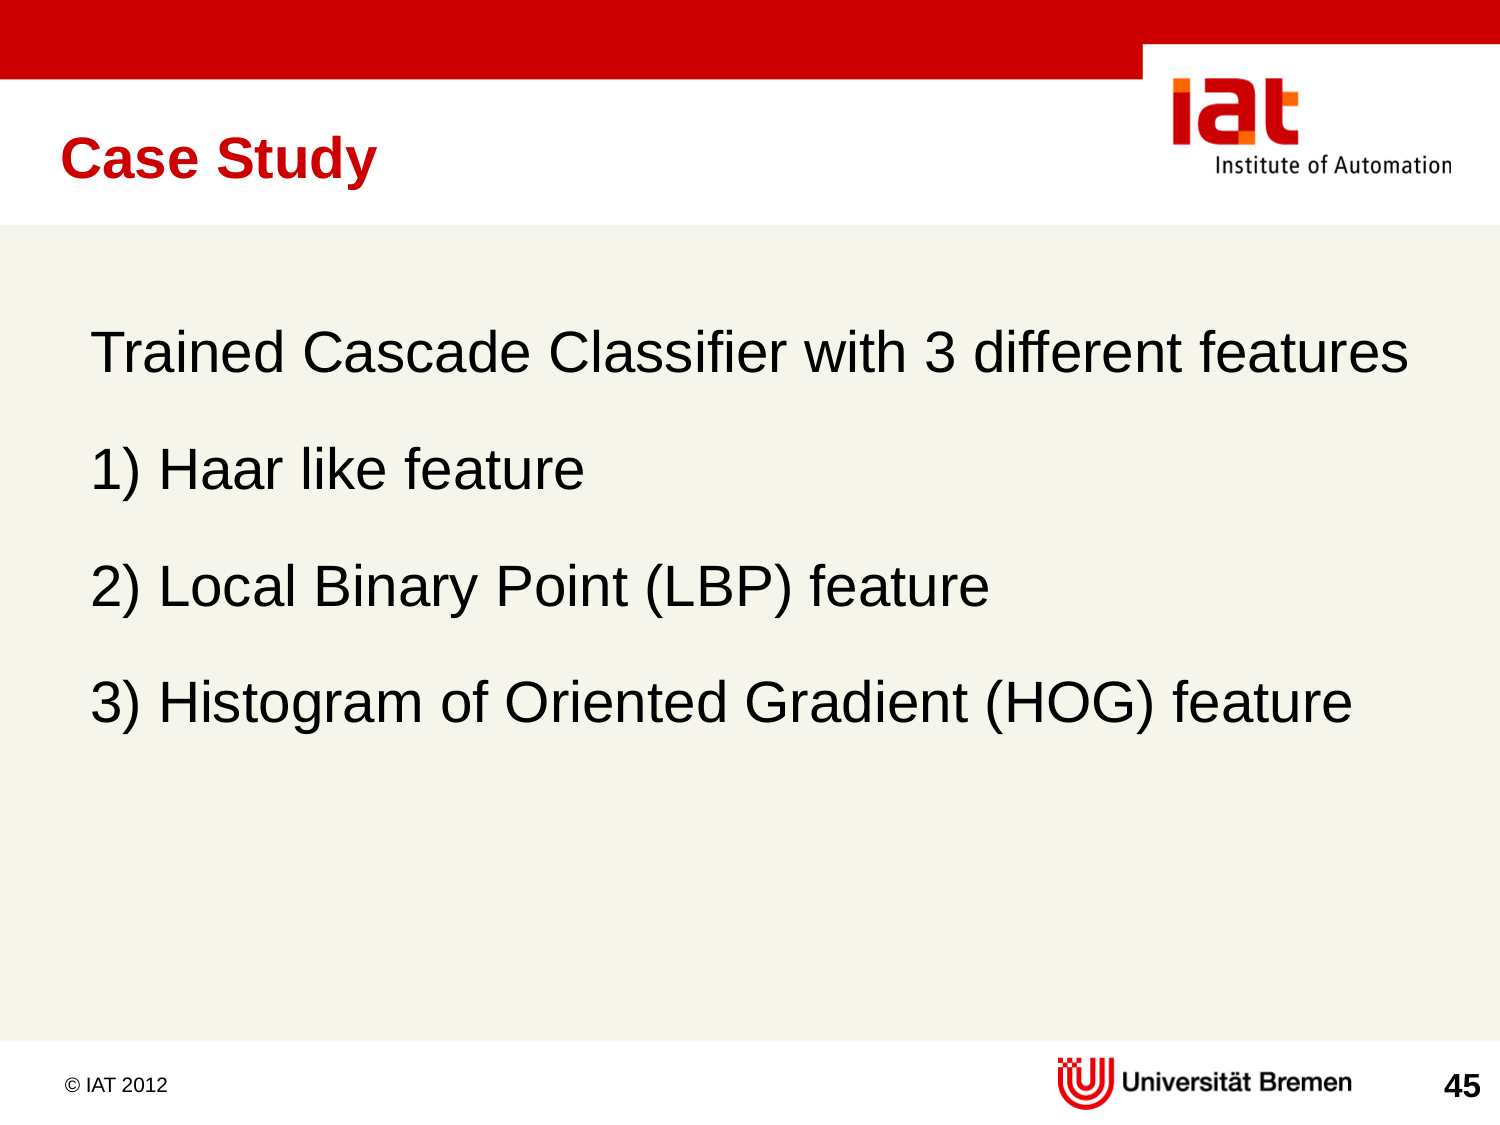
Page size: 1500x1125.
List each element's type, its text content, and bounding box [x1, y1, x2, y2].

title Case Study [45, 102, 875, 208]
picture [0, 0, 1500, 208]
text_box Trained Cascade Classifier with 3 different features 1) Haar like feature 2) Local Binary Point (LBP) feature 3) Histogram of Oriented Gradient (HOG) feature [75, 306, 1459, 953]
picture [1058, 1056, 1353, 1111]
